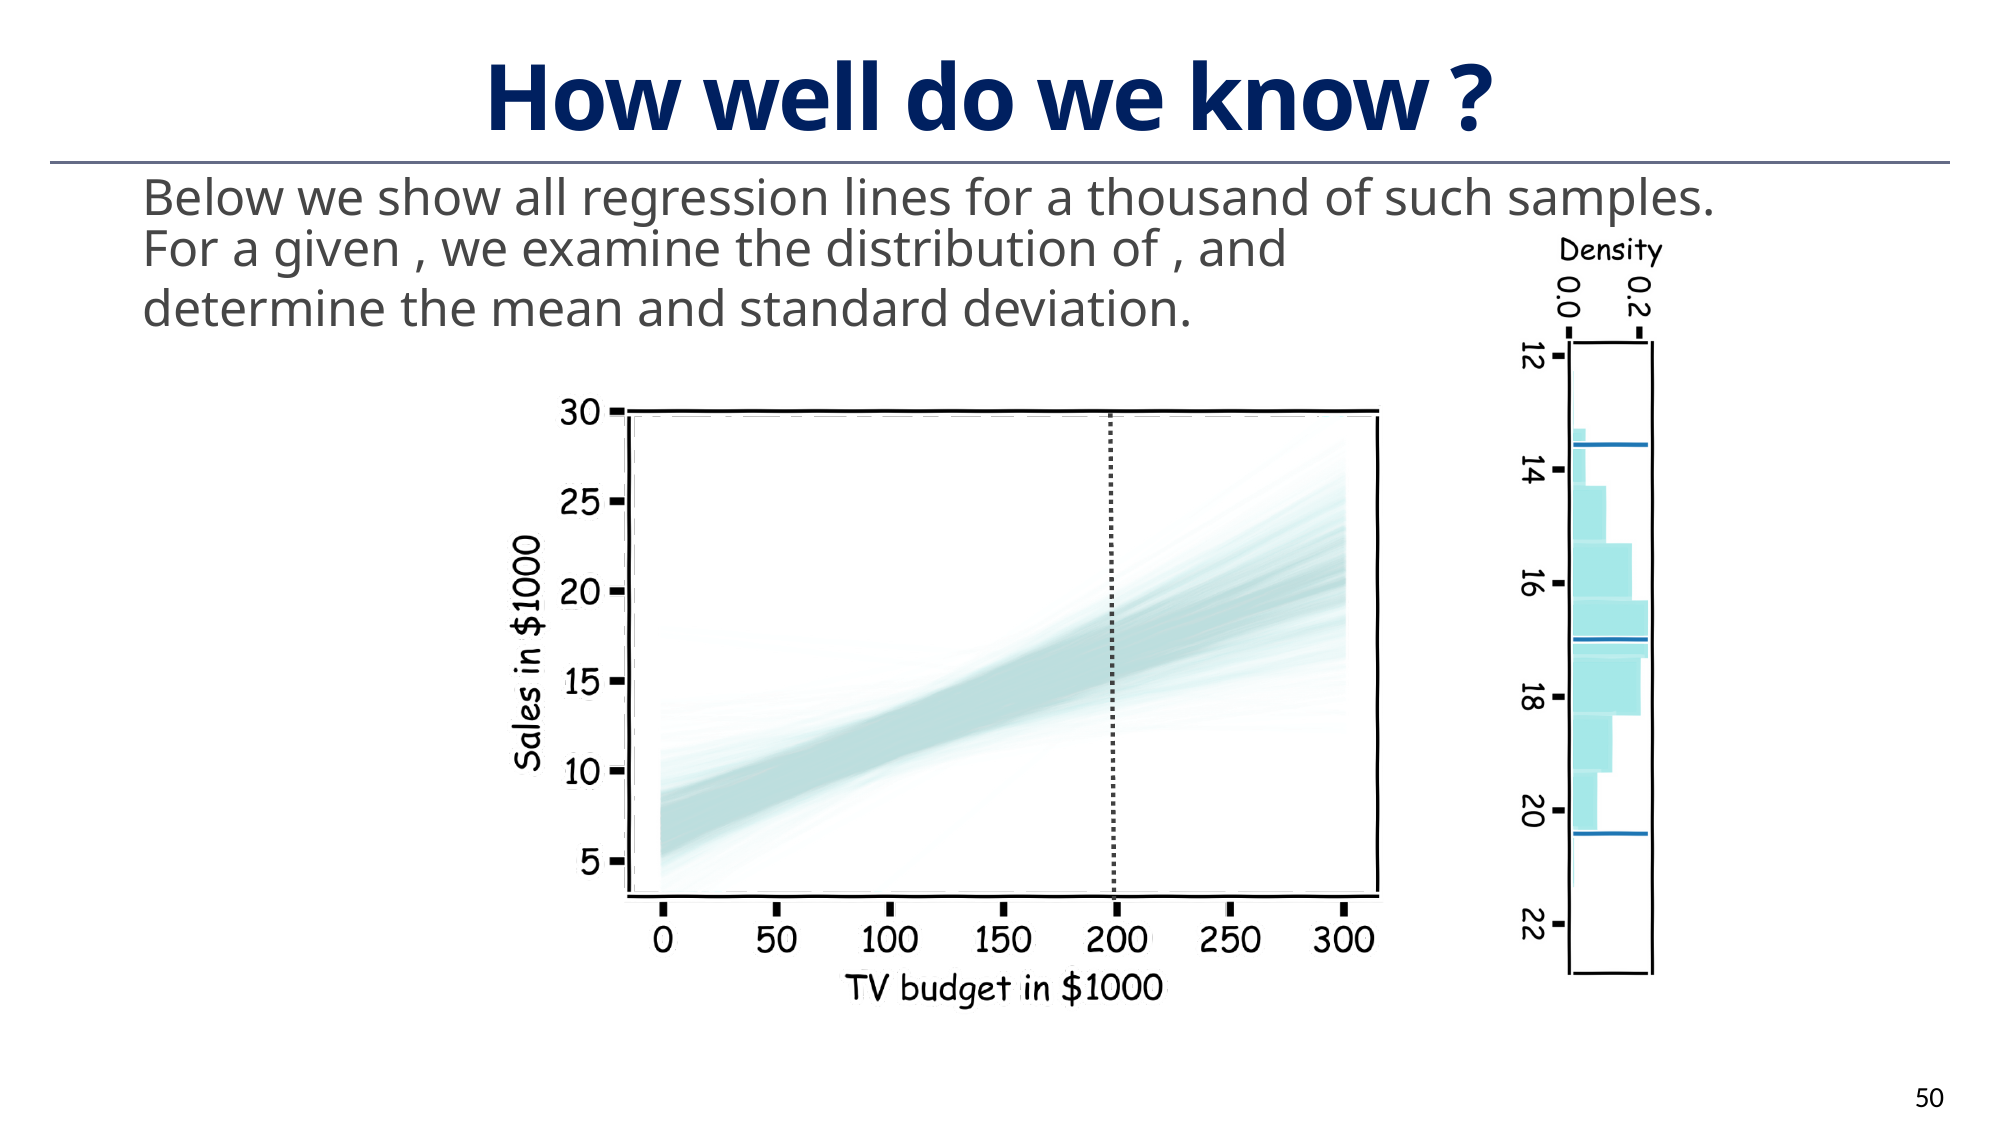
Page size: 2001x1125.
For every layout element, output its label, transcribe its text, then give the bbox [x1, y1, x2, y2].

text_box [1110, 413, 1115, 901]
picture [414, 290, 2000, 1062]
slide_number 50 [1899, 1071, 2000, 1125]
text_box Below we show all regression lines for a thousand of such samples. [127, 158, 1821, 290]
